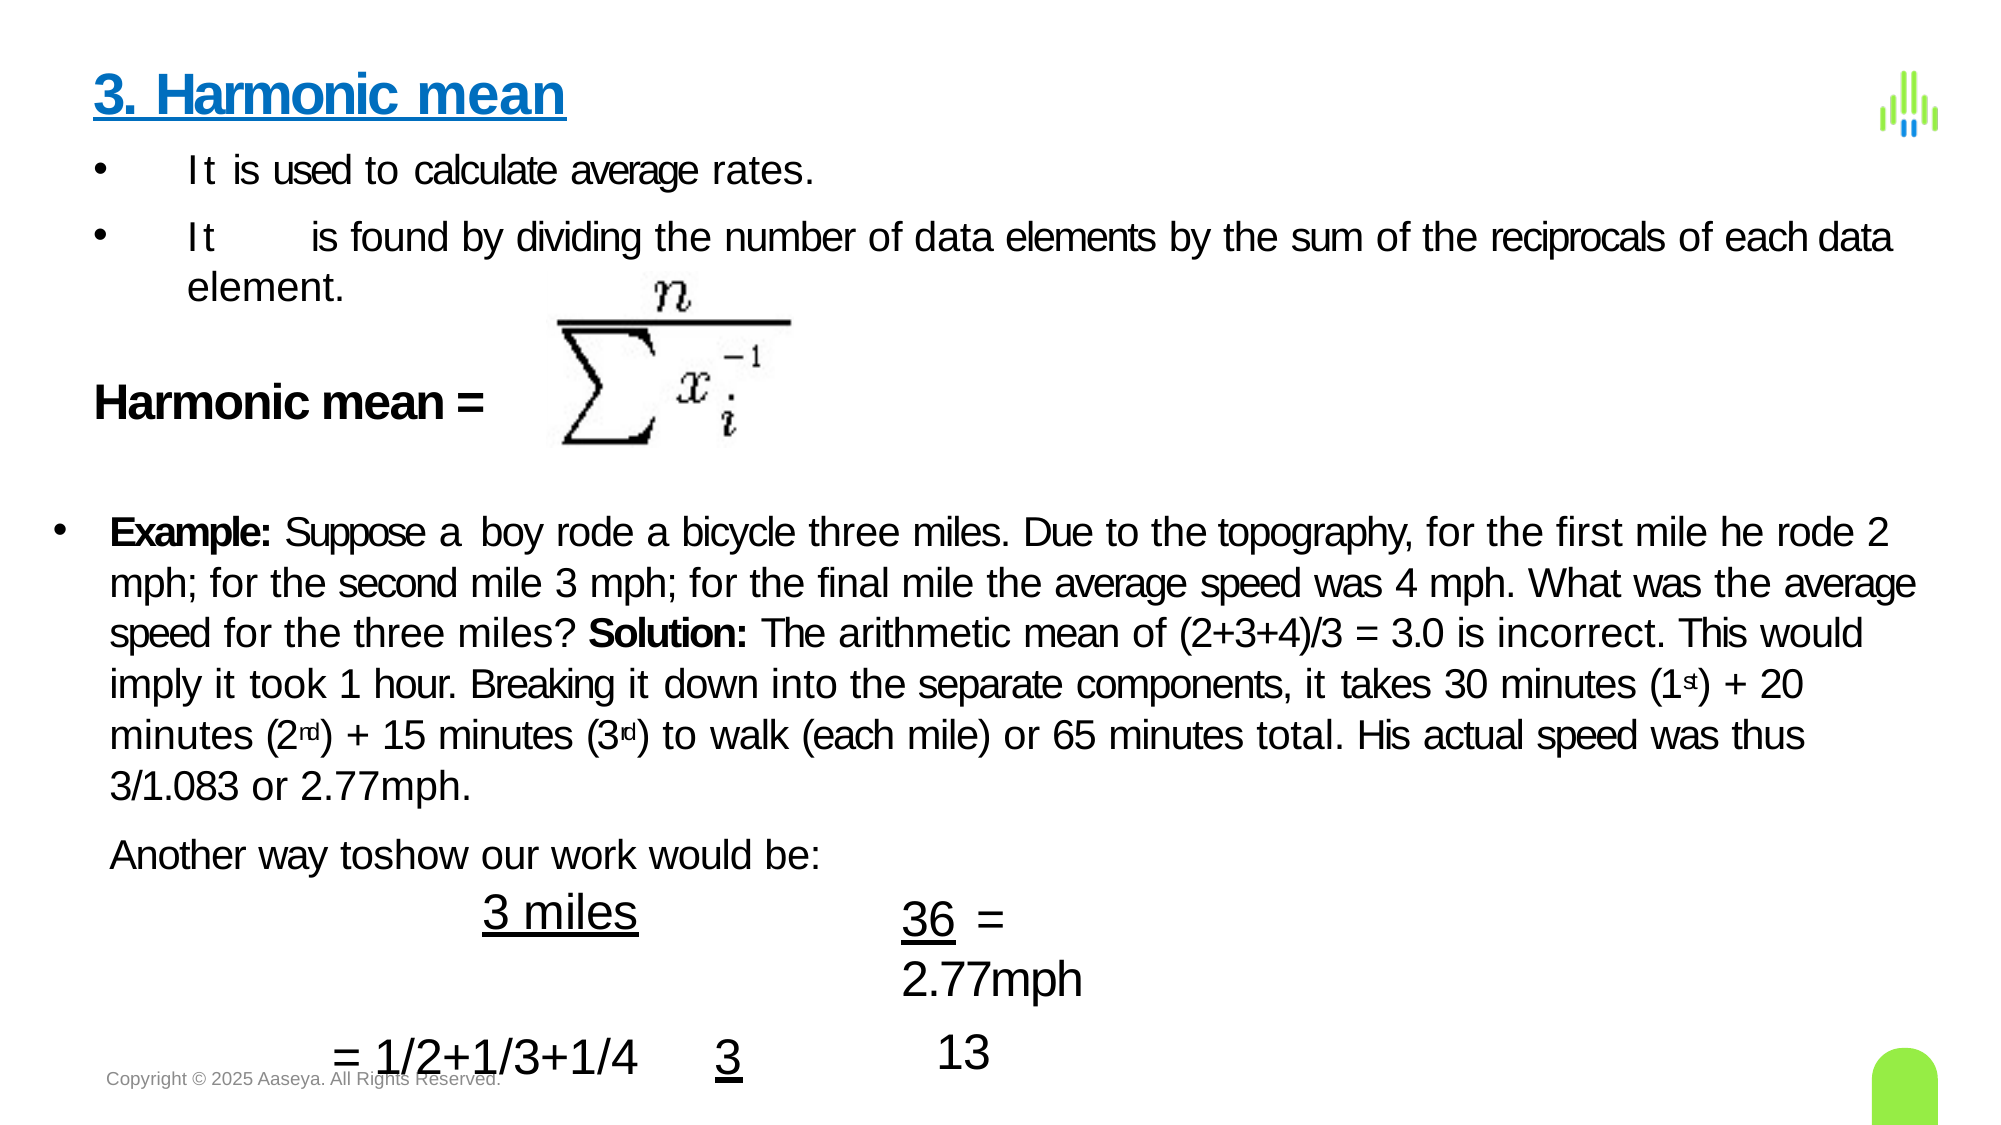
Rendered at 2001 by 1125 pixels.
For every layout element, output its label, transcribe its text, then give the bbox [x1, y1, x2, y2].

text_box Example: Suppose a boy rode a bicycle three miles. Due to the topography, for the first mile he rode 2 mph; for the second mile 3 mph; for the final mile the average speed was 4 mph. What was the average speed for the three miles? Solution: The arithmetic mean of (2+3+4)/3 = 3.0 is incorrect. This would imply it took 1 hour. Breaking it down into the separate components, it takes 30 minutes (1st) + 20 minutes (2nd) + 15 minutes (3rd) to walk (each mile) or 65 minutes total. His actual speed was thus 3/1.083 or 2.77mph. Another way toshow our work would be: [32, 496, 1952, 886]
picture [546, 271, 794, 448]
text_box 3 miles = 1/2+1/3+1/4 [318, 864, 643, 1085]
text_box 3 . = 13/12 [678, 864, 863, 1125]
footer Copyright © 2025 Aaseya. All Rights Reserved. [91, 1047, 678, 1108]
text_box 36 = 2.77mph 13 [899, 872, 1206, 1080]
text_box 3. Harmonic mean It is used to calculate average rates. It is found by dividing the number of data elements by the sum of the reciprocals of each data element. Harmonic mean = [91, 35, 1952, 430]
